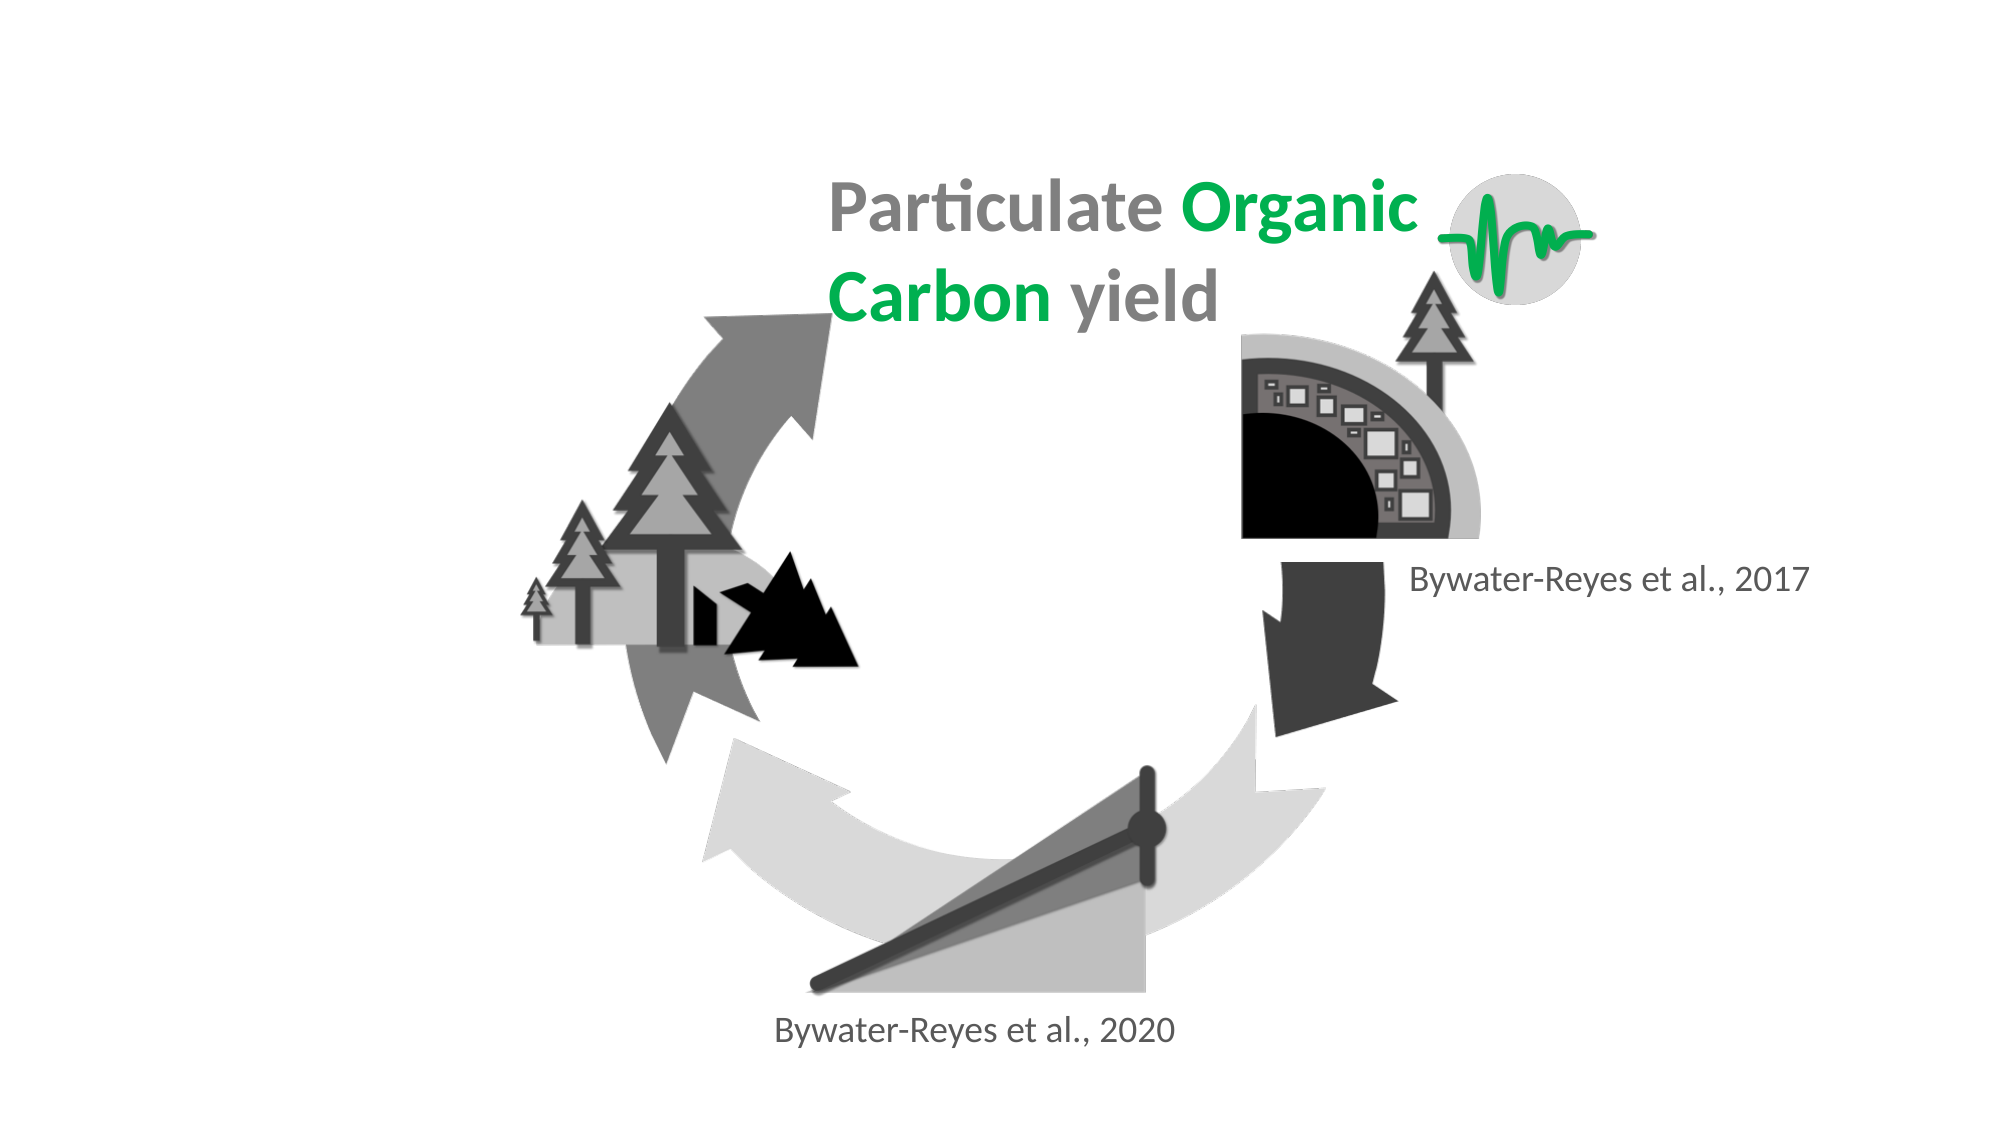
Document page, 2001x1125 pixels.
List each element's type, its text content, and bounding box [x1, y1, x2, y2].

text_box Bywater-Reyes et al., 2017 [1481, 547, 1876, 607]
picture [519, 174, 1598, 998]
text_box Bywater-Reyes et al., 2020 [759, 998, 1241, 1058]
text_box Particulate Organic Carbon yield [814, 149, 1435, 269]
